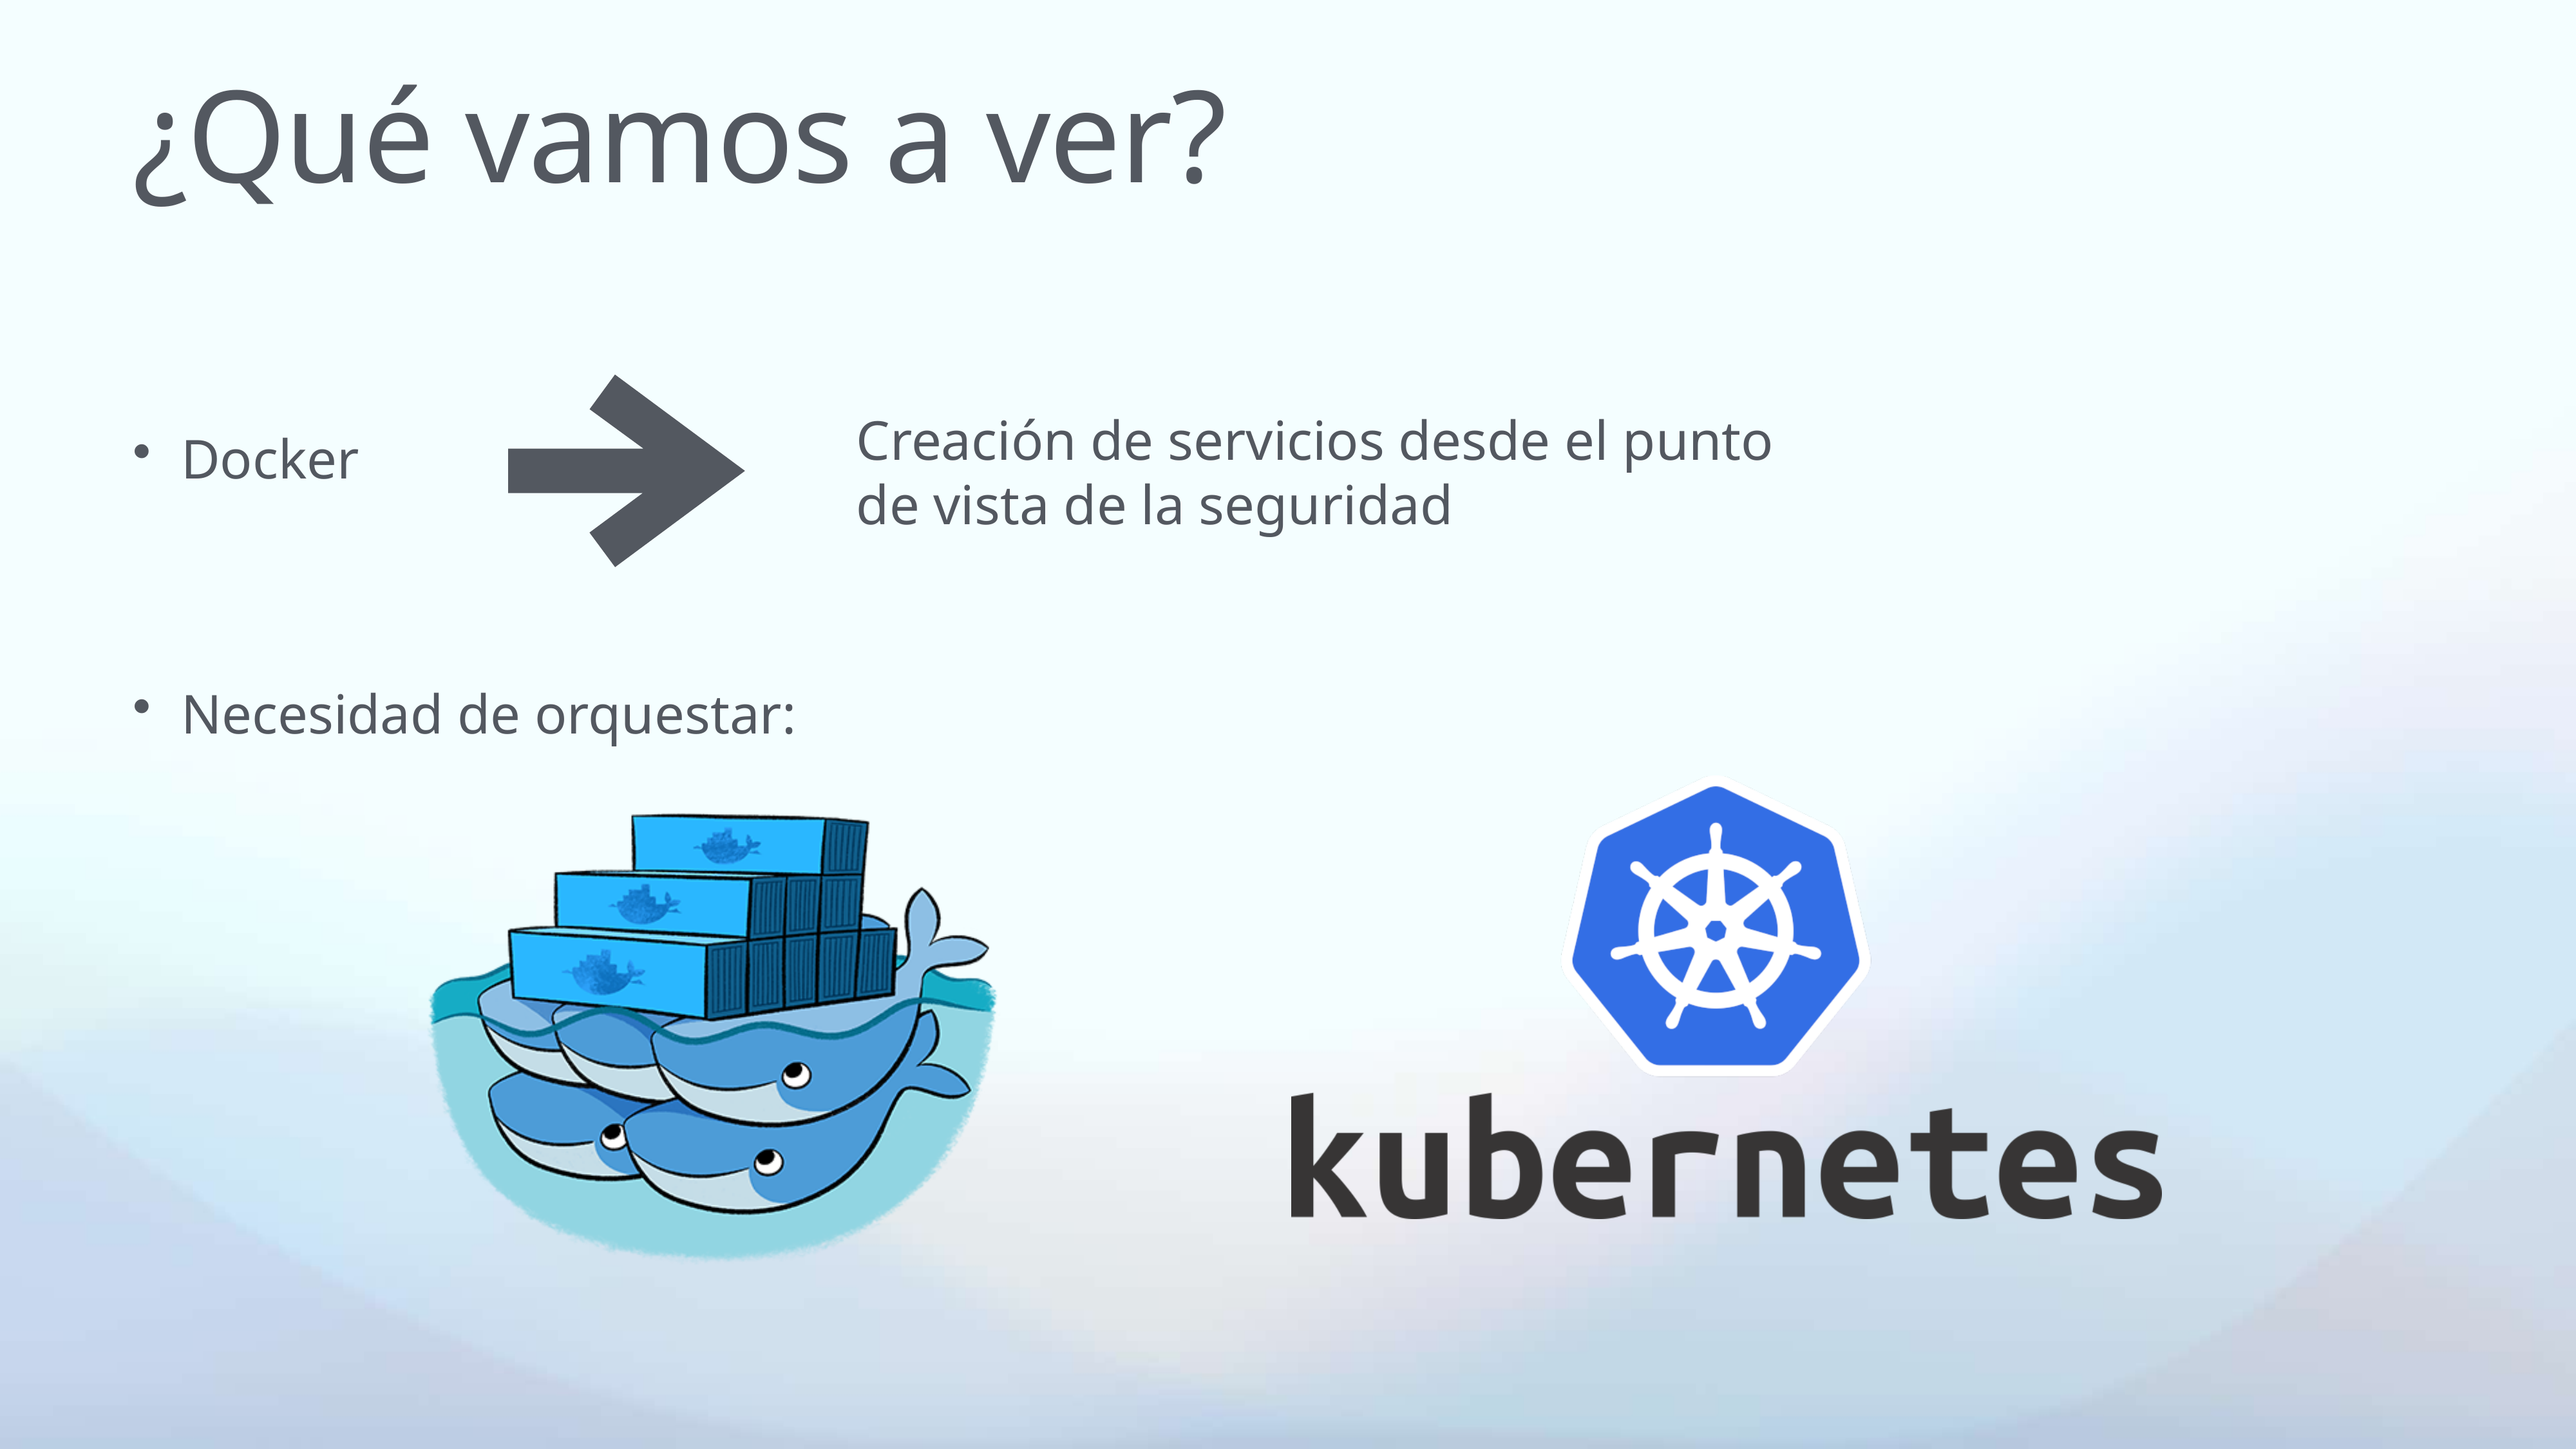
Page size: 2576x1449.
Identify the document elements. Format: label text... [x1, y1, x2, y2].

title ¿Qué vamos a ver? [127, 66, 2449, 246]
picture [0, 0, 2576, 1449]
text_box [508, 374, 745, 567]
text_box Creación de servicios desde el punto de vista de la seguridad [851, 401, 1842, 541]
list Docker Necesidad de orquestar: [127, 292, 2449, 1329]
